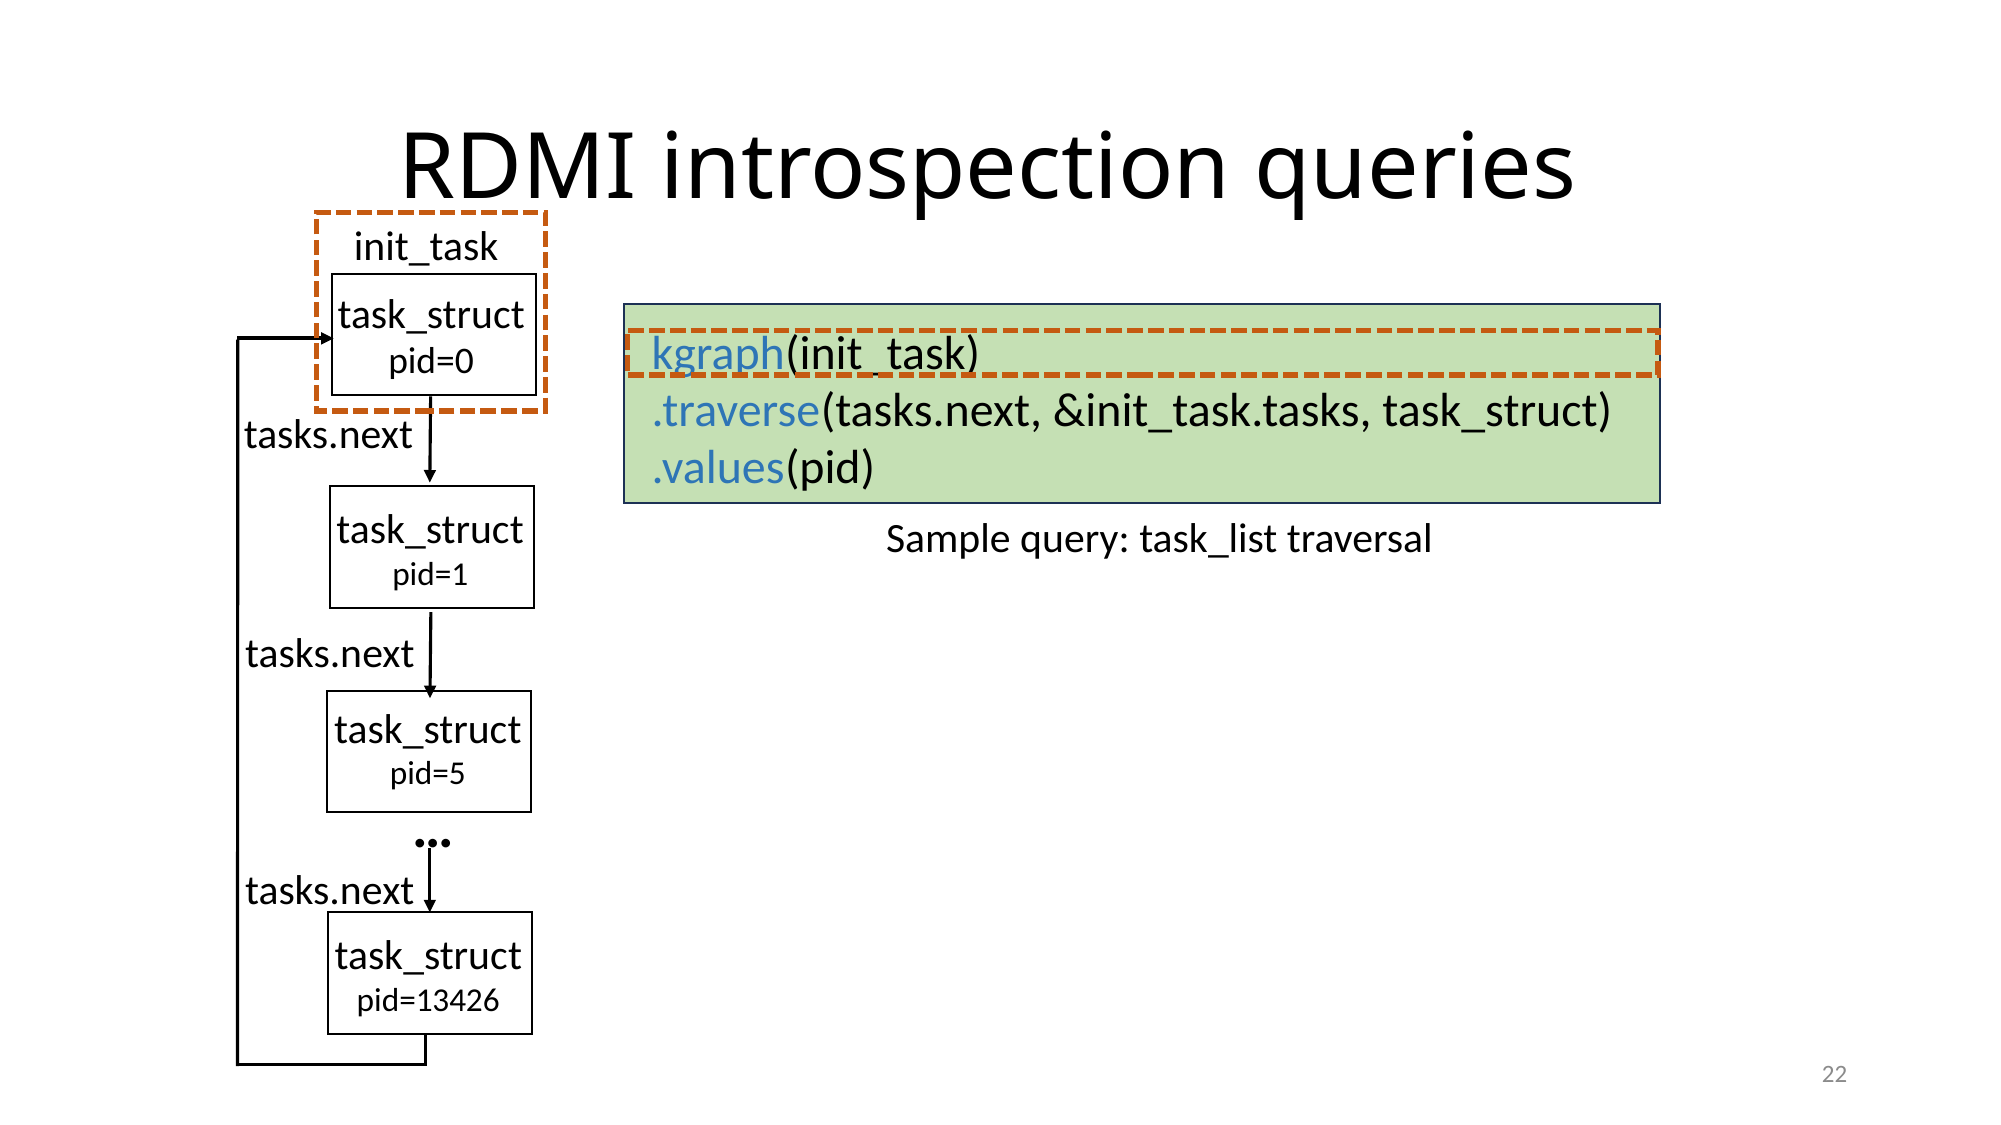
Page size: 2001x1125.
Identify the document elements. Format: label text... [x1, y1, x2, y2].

text_box tasks.next [431, 618, 441, 684]
text_box [326, 690, 427, 694]
text_box [433, 690, 532, 694]
text_box task_struct pid=1 [315, 494, 546, 600]
text_box tasks.next [238, 398, 428, 464]
text_box tasks.next [432, 411, 439, 464]
text_box [327, 1026, 533, 1035]
text_box tasks.next [230, 618, 237, 684]
title RDMI introspection queries [137, 59, 1863, 278]
text_box Sample query: task_list traversal [871, 503, 1671, 568]
text_box [326, 799, 532, 813]
slide_number 22 [1412, 1042, 1863, 1103]
text_box tasks.next [228, 398, 237, 464]
text_box tasks.next [238, 855, 471, 920]
text_box … [397, 813, 459, 855]
text_box [471, 911, 533, 920]
text_box tasks.next [238, 618, 429, 684]
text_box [623, 303, 1661, 504]
text_box [315, 211, 546, 412]
text_box [329, 600, 535, 609]
text_box task_struct pid=5 [312, 694, 543, 799]
text_box tasks.next [230, 855, 237, 920]
text_box task_struct pid=13426 [313, 920, 544, 1026]
text_box [329, 485, 535, 494]
